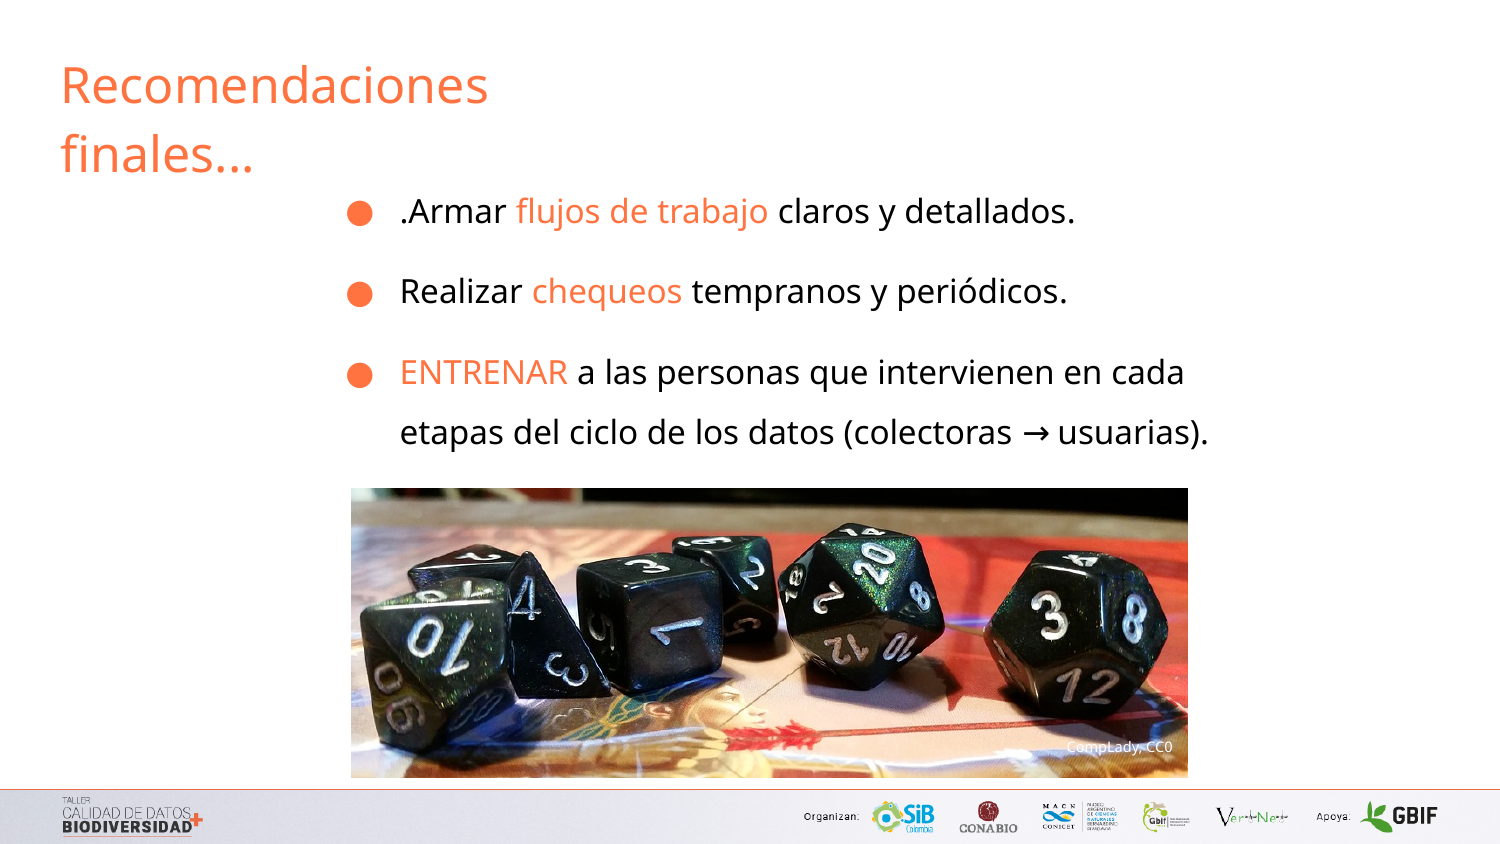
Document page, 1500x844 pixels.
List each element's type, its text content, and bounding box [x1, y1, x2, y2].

text_box Recomendaciones finales... [45, 29, 707, 131]
picture [0, 788, 1500, 844]
picture [351, 488, 1188, 778]
text_box .Armar flujos de trabajo claros y detallados. Realizar chequeos tempranos y periódicos. ENTRENAR a las personas que intervienen en cada etapas del ciclo de los datos (colectoras → usuarias). [309, 155, 1241, 467]
